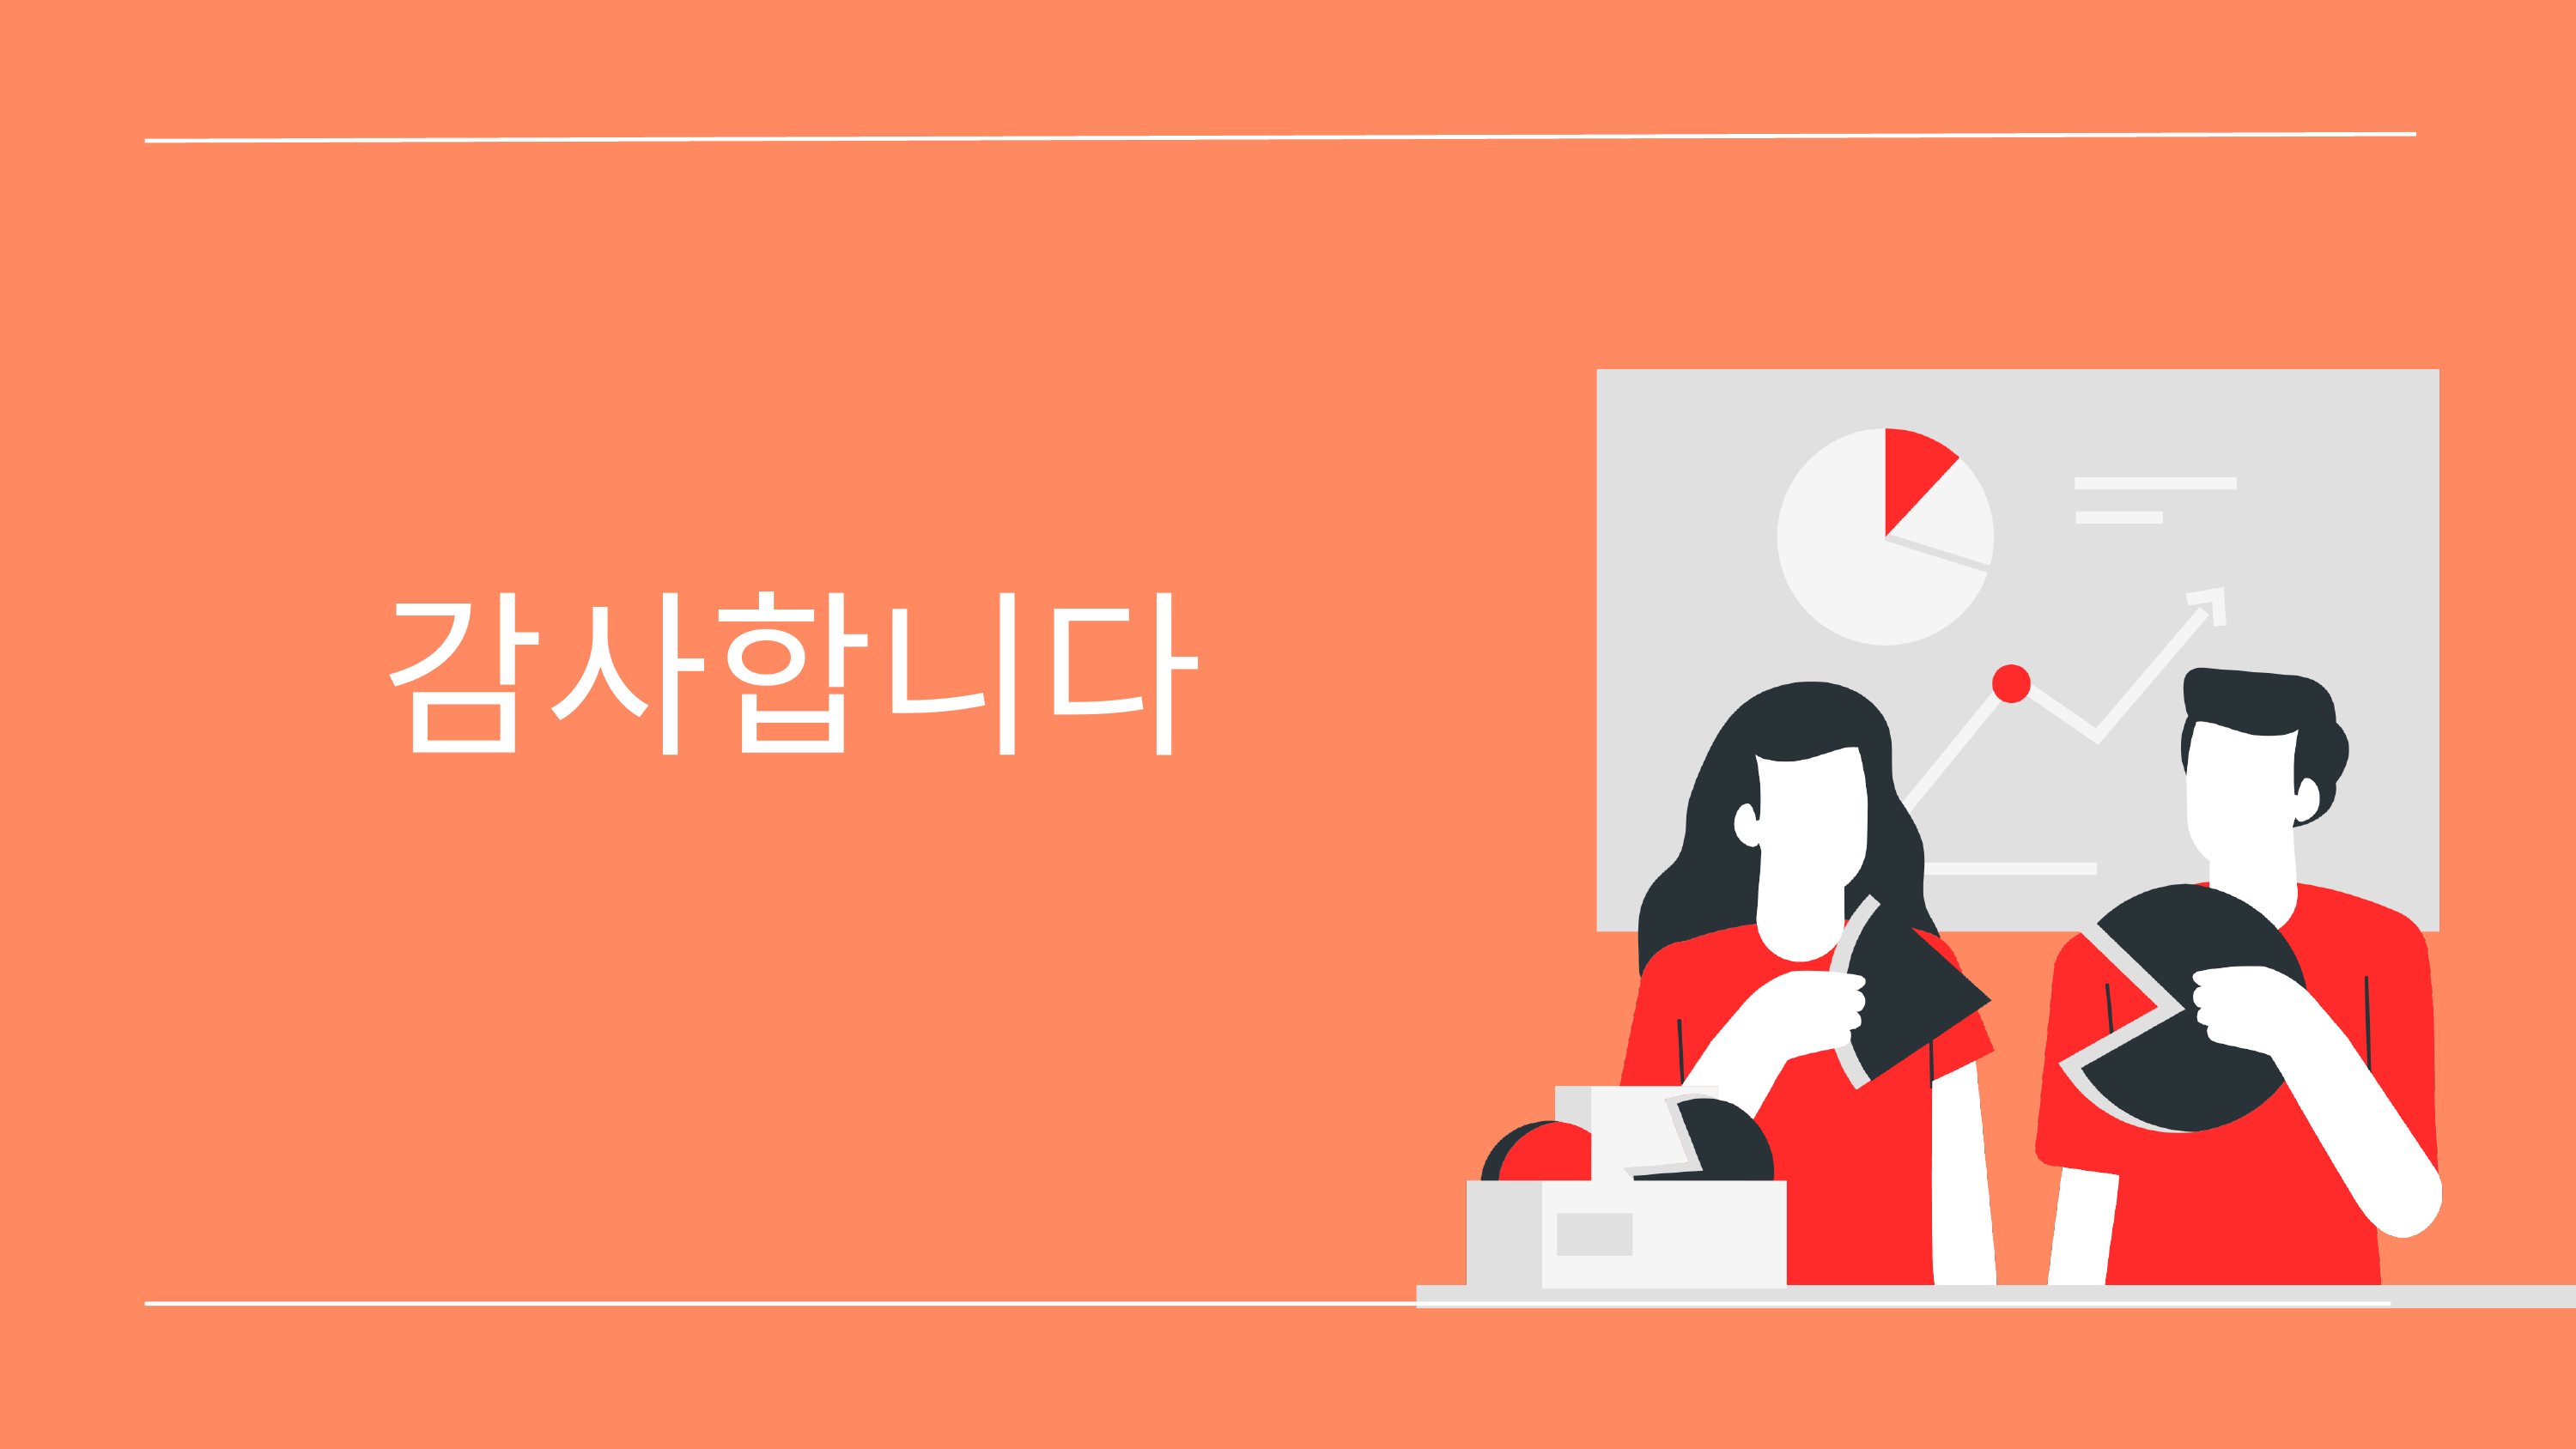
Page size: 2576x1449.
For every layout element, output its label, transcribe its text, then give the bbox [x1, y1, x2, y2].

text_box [1927, 0, 2576, 605]
text_box 감사합니다 [240, 536, 1343, 778]
text_box [1416, 369, 2576, 1308]
